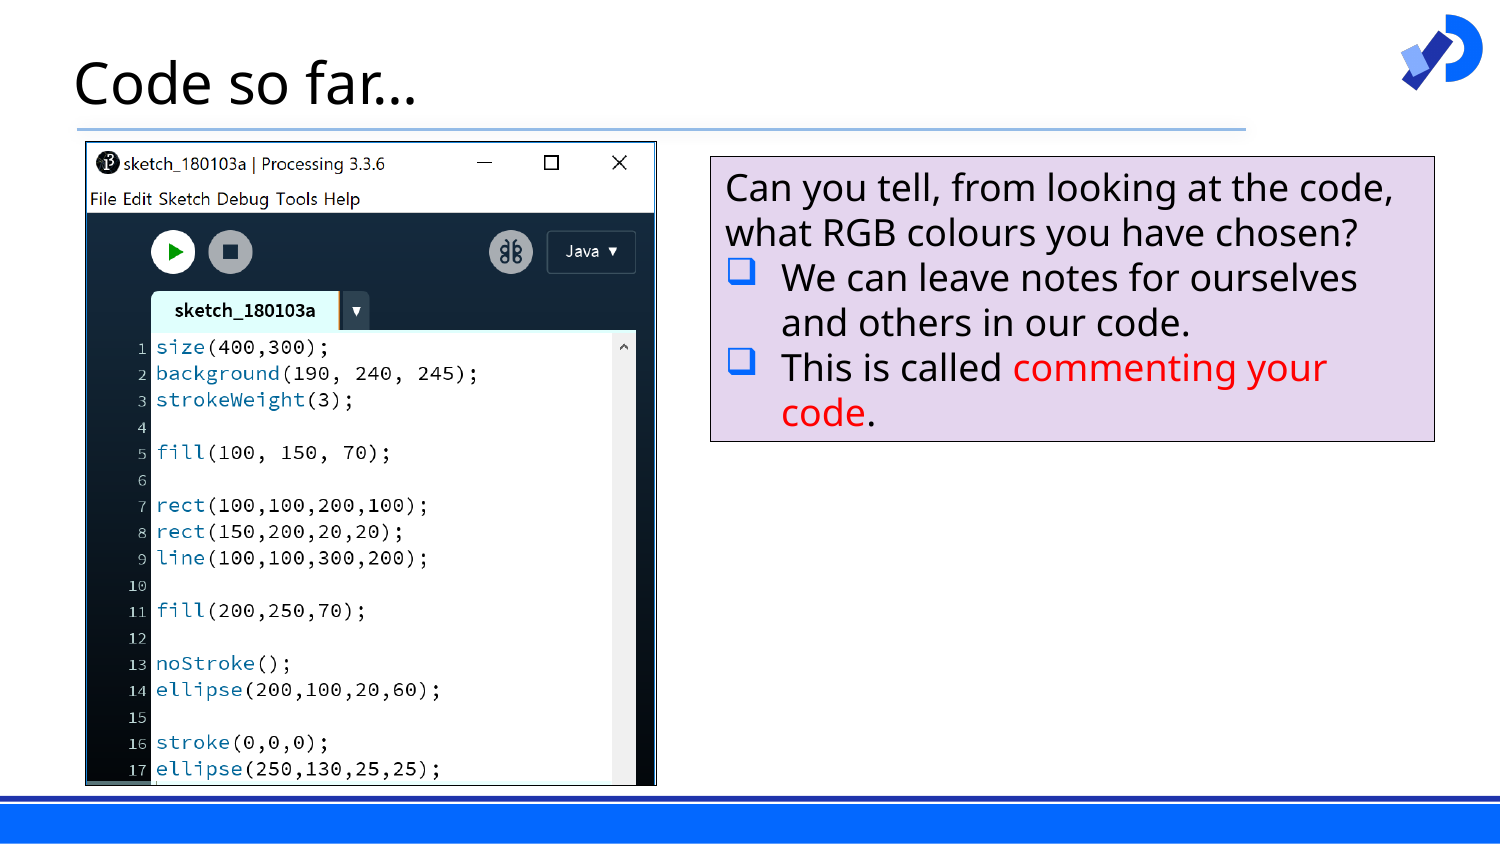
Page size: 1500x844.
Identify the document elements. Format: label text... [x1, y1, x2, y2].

text_box Can you tell, from looking at the code, what RGB colours you have chosen? We can leave notes for ourselves and others in our code. This is called commenting your code. [710, 156, 1435, 442]
picture [1398, 9, 1485, 96]
picture [84, 141, 657, 787]
title Code so far… [64, 0, 1341, 126]
